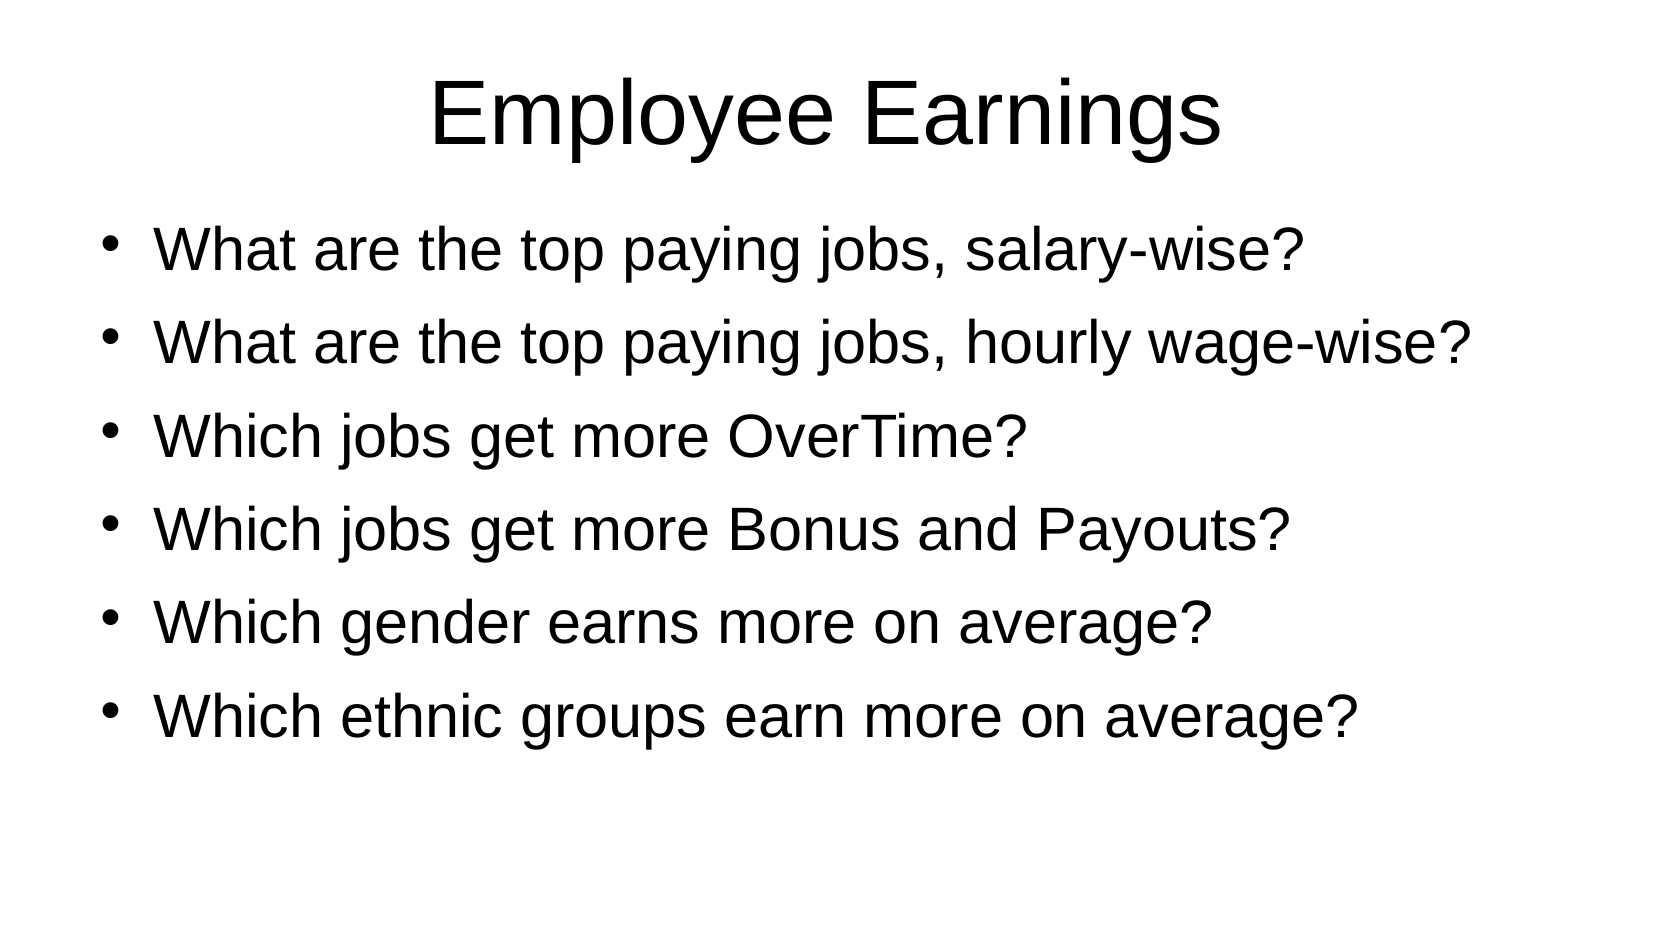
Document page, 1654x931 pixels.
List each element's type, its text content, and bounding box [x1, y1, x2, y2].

title Employee Earnings [82, 37, 1571, 192]
list What are the top paying jobs, salary-wise? What are the top paying jobs, hourly wage-wise? Which jobs get more OverTime? Which jobs get more Bonus and Payouts? Which gender earns more on average? Which ethnic groups earn more on average? [82, 217, 1571, 757]
